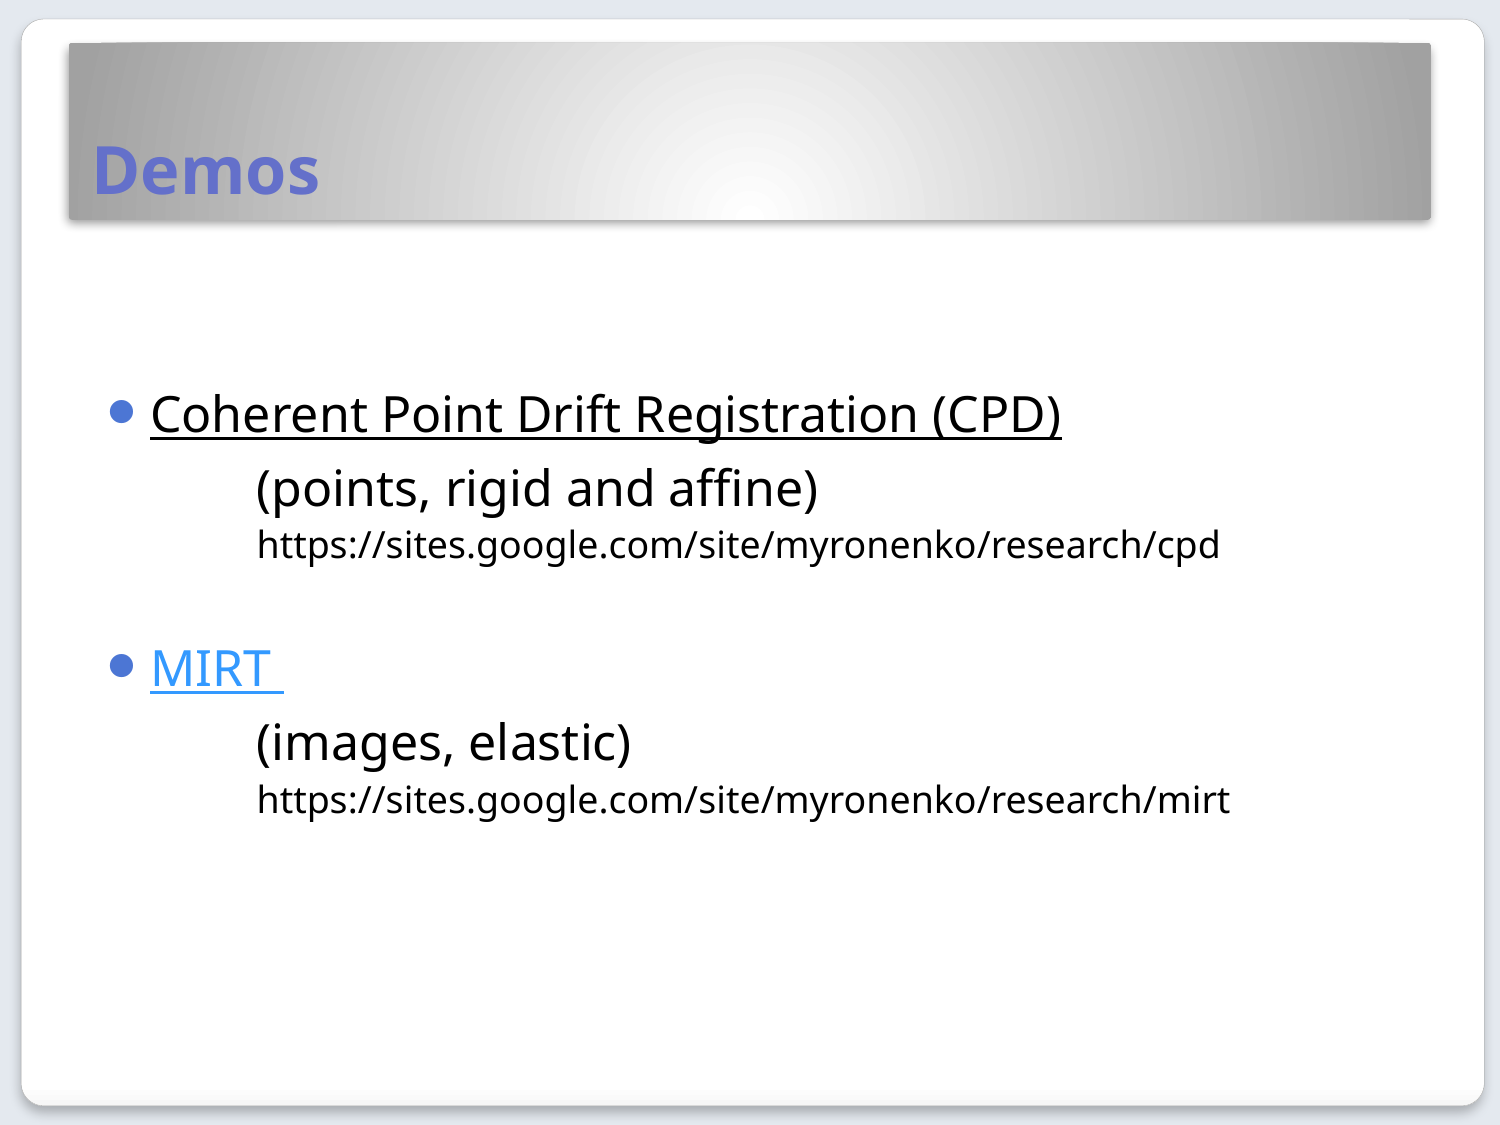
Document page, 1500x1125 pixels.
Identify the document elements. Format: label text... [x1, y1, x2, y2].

title Demos [76, 42, 1420, 216]
list Coherent Point Drift Registration (CPD) (points, rigid and affine) https://sites.google.com/site/myronenko/research/cpd MIRT (images, elastic) https://sites.google.com/site/myronenko/research/mirt [76, 302, 1420, 1047]
